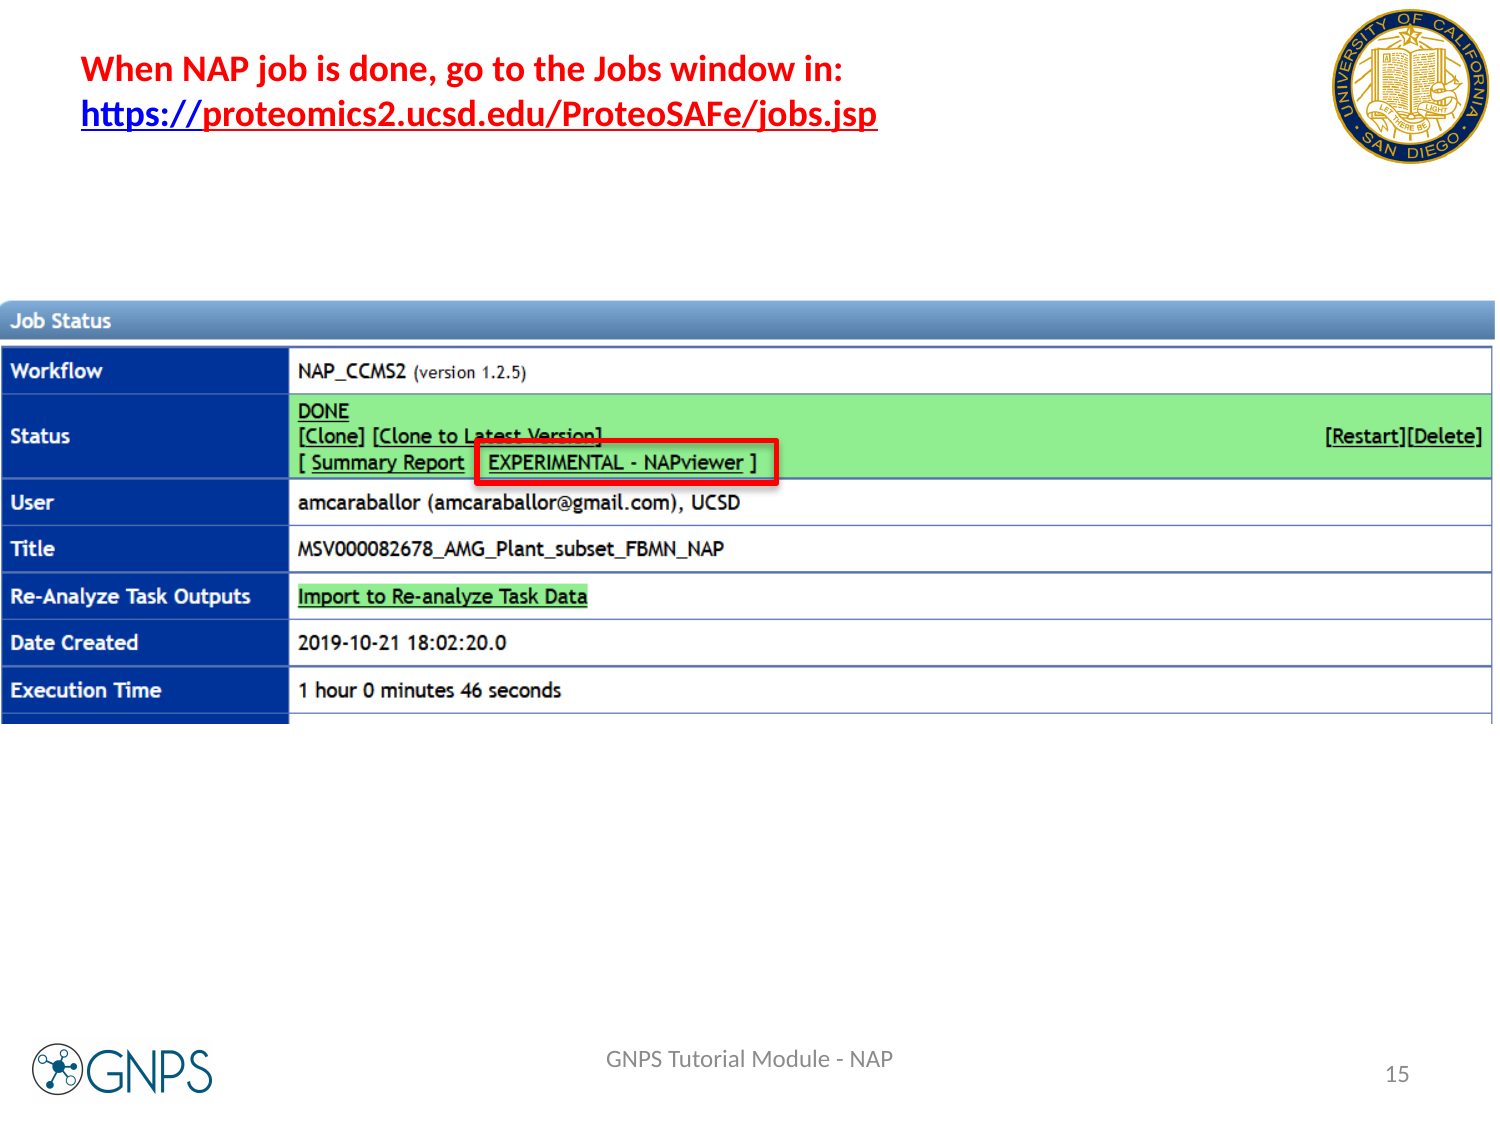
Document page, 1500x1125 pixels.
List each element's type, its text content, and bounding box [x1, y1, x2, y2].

picture [1279, 7, 1500, 165]
text_box When NAP job is done, go to the Jobs window in: https://proteomics2.ucsd.edu/ProteoSAFe/jobs.jsp [65, 36, 1300, 142]
picture [31, 1038, 212, 1103]
footer GNPS Tutorial Module - NAP [512, 1042, 988, 1103]
slide_number 15 [1074, 1042, 1425, 1103]
picture [0, 292, 1500, 724]
